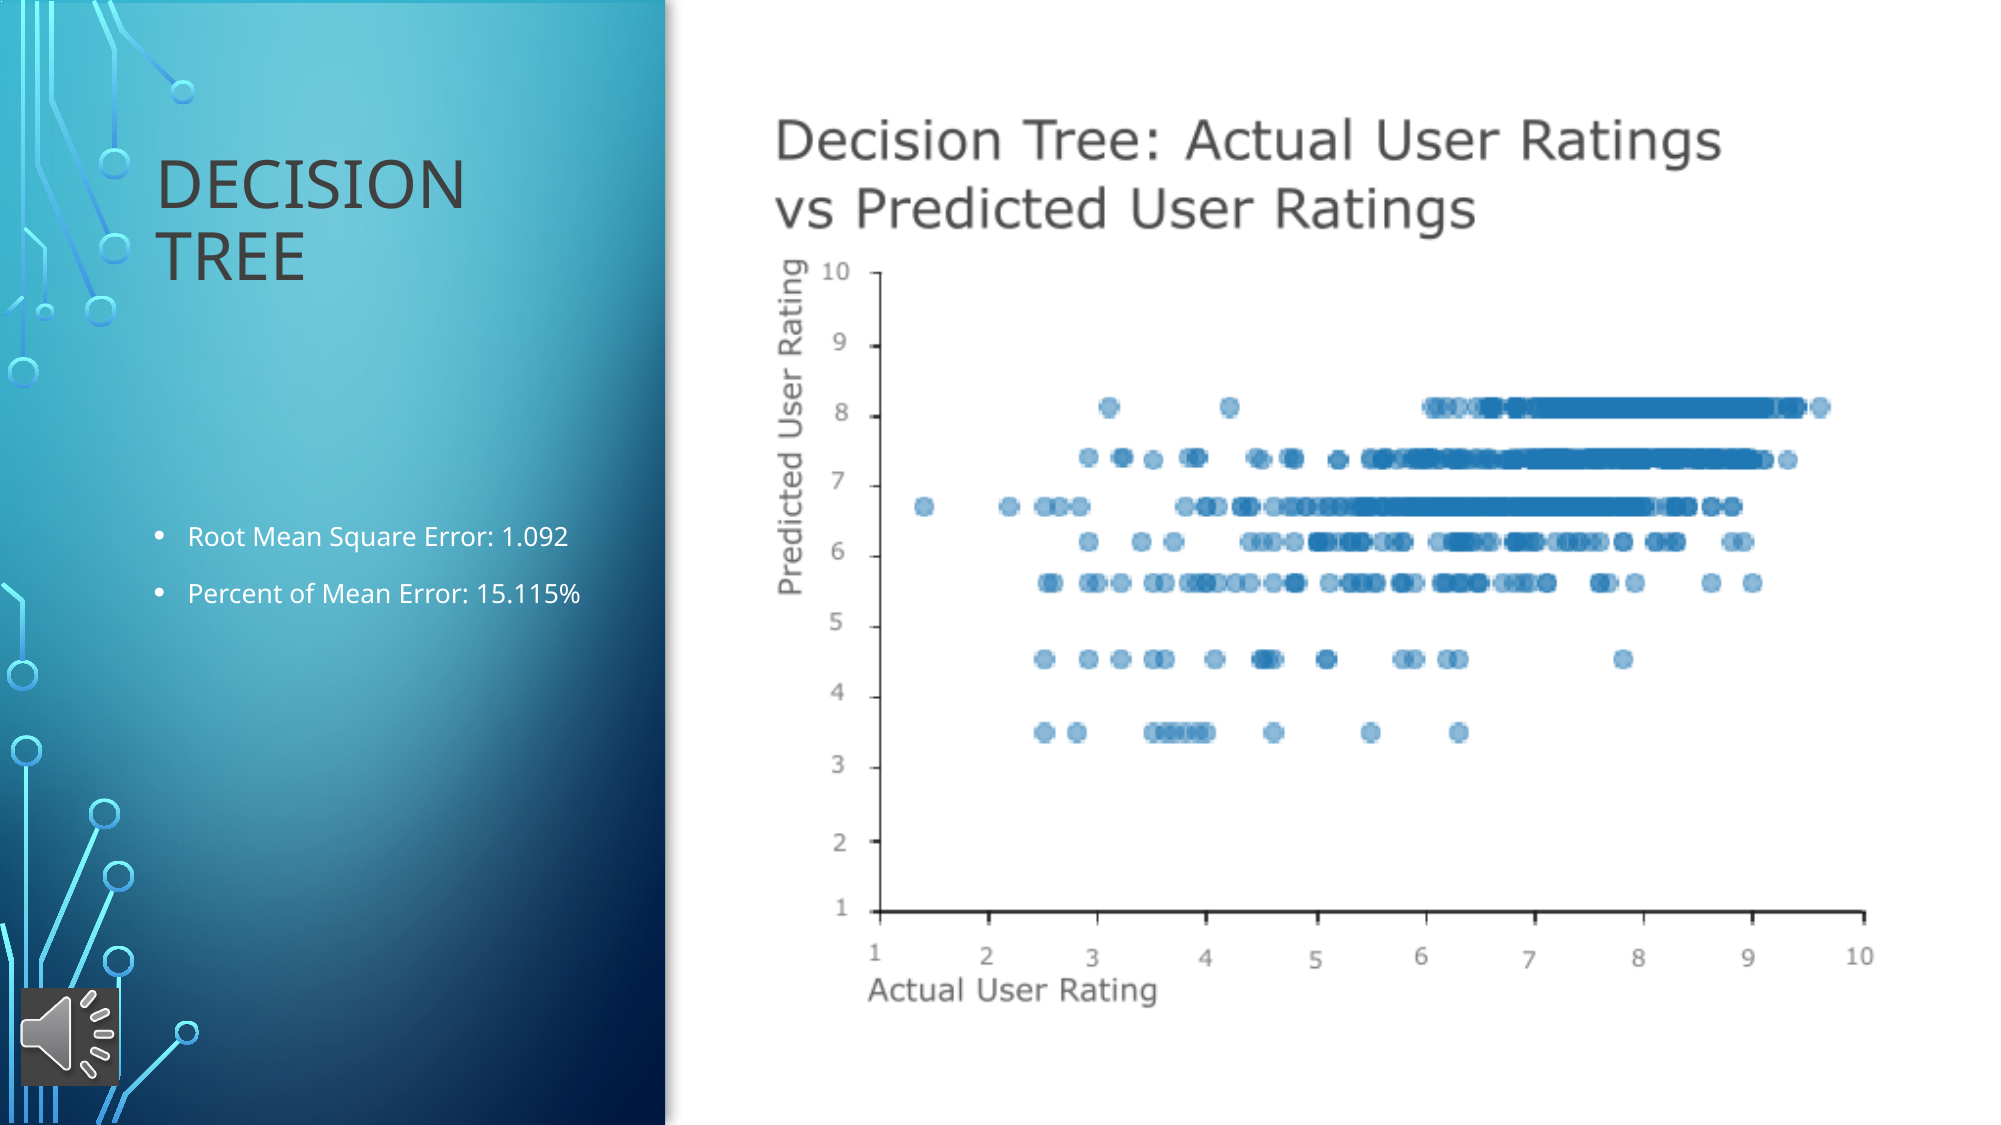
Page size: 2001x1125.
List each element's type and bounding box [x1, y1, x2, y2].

picture [772, 109, 1896, 1015]
picture [201, 0, 667, 1125]
text_box [678, 0, 2000, 1125]
picture [19, 986, 121, 1088]
text_box [0, 0, 201, 1125]
